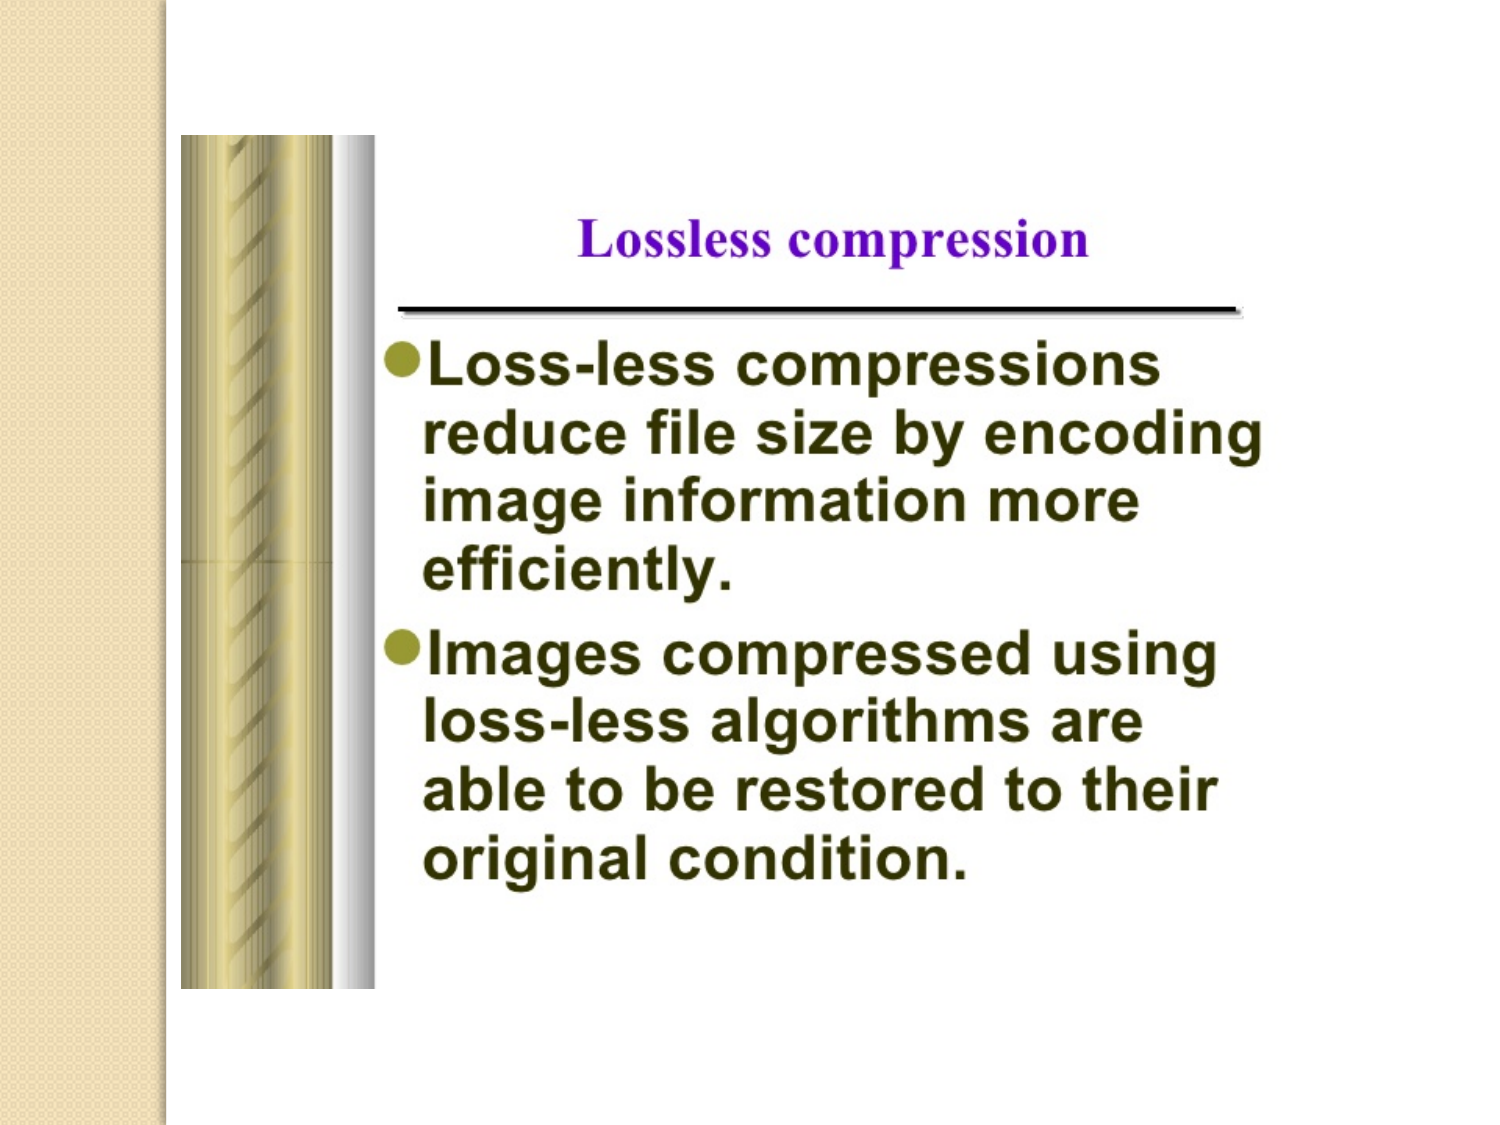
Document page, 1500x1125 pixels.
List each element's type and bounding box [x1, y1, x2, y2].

picture [180, 135, 1319, 990]
